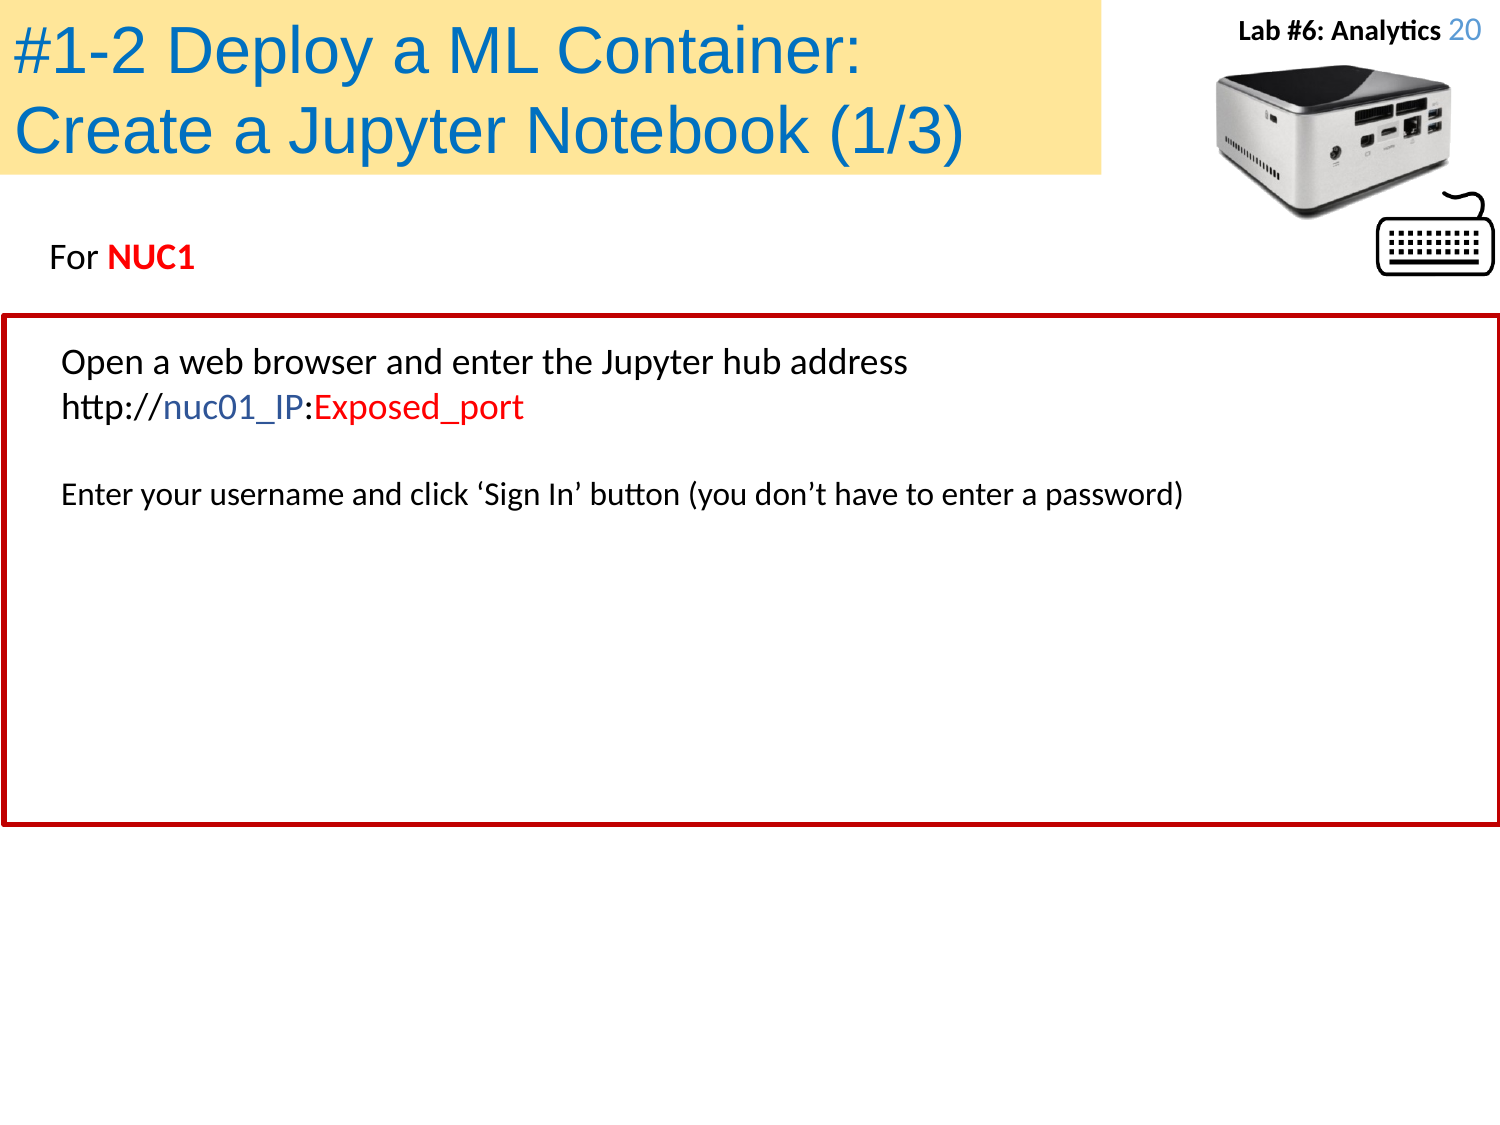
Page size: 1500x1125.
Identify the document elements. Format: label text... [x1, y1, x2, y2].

text_box Open a web browser and enter the Jupyter hub address http://nuc01_IP:Exposed_port Enter your username and click ‘Sign In’ button (you don’t have to enter a password) [46, 329, 1384, 520]
picture [1207, 62, 1500, 326]
text_box For NUC1 [34, 224, 211, 285]
text_box [4, 315, 1500, 825]
text_box #1-2 Deploy a ML Container: Create a Jupyter Notebook (1/3) [0, 0, 1102, 175]
